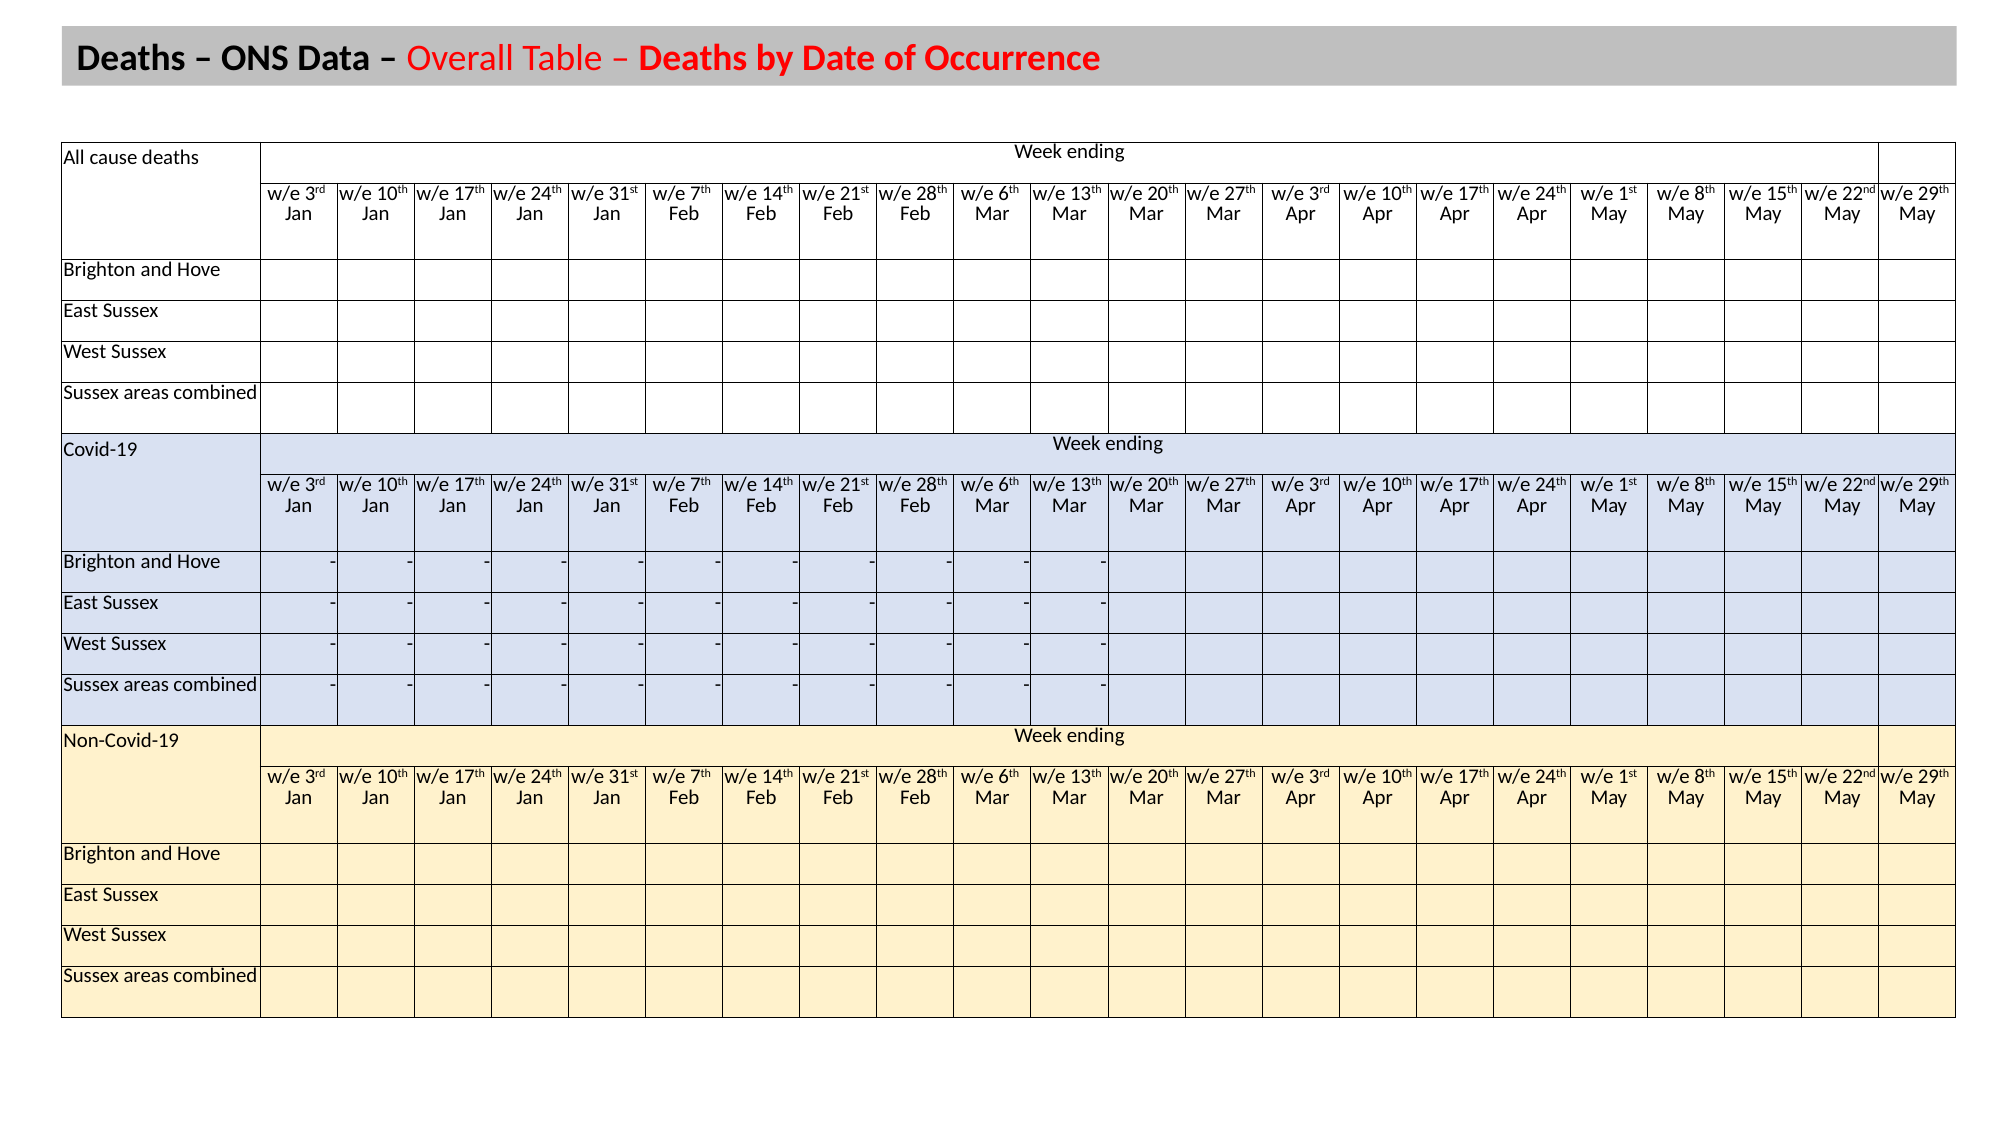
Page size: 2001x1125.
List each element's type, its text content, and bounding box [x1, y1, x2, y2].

table_cell w/e 14th Feb [723, 767, 799, 843]
table_cell [1494, 383, 1570, 433]
table_cell Week ending [261, 726, 1878, 766]
table_cell [1263, 342, 1339, 382]
table_cell [1879, 634, 1955, 674]
table_cell Week ending [261, 434, 1955, 474]
table_cell - [492, 593, 568, 633]
table_cell w/e 24th Apr [1494, 475, 1570, 551]
table_cell [877, 342, 953, 382]
table_cell [954, 301, 1030, 341]
table_cell [569, 844, 645, 884]
table_cell [1802, 675, 1878, 725]
table_cell [877, 926, 953, 966]
table_cell [1802, 885, 1878, 925]
table_cell [415, 260, 491, 300]
table_cell w/e 20th Mar [1109, 184, 1185, 259]
table_cell - [877, 675, 953, 725]
table_cell w/e 7th Feb [646, 767, 722, 843]
table_cell [800, 301, 876, 341]
table_cell [1725, 342, 1801, 382]
table_cell [1109, 844, 1185, 884]
table_cell - [569, 675, 645, 725]
table_cell [1186, 675, 1262, 725]
table_cell [954, 885, 1030, 925]
table_cell [1186, 342, 1262, 382]
table_cell [1263, 383, 1339, 433]
table_cell [646, 301, 722, 341]
table_cell [1725, 301, 1801, 341]
table_cell [1571, 552, 1647, 592]
table_cell [1109, 675, 1185, 725]
table_cell - [646, 675, 722, 725]
table_cell [1031, 844, 1108, 884]
table_cell [338, 342, 414, 382]
table_cell [800, 926, 876, 966]
table_cell West Sussex [62, 342, 260, 382]
table_cell - [723, 593, 799, 633]
table_cell [415, 383, 491, 433]
table_cell [646, 926, 722, 966]
table_cell [1263, 593, 1339, 633]
table_cell [800, 885, 876, 925]
table_cell [1648, 844, 1724, 884]
table_cell [415, 926, 491, 966]
table_cell [1263, 675, 1339, 725]
table_cell - [338, 675, 414, 725]
table_cell [1109, 383, 1185, 433]
table_cell [1031, 260, 1108, 300]
table_cell [261, 383, 337, 433]
table_cell [1340, 383, 1416, 433]
table_cell [1186, 383, 1262, 433]
table_cell [1340, 552, 1416, 592]
table_cell w/e 1st May [1571, 184, 1647, 259]
table_cell w/e 20th Mar [1109, 767, 1185, 843]
table_cell w/e 3rd Jan [261, 767, 337, 843]
table_cell [1571, 675, 1647, 725]
table_cell [338, 885, 414, 925]
table_cell - [261, 675, 337, 725]
table_cell [569, 301, 645, 341]
table_cell w/e 29th May [1879, 767, 1955, 843]
table_cell [1340, 593, 1416, 633]
table_cell [1417, 844, 1493, 884]
table_cell [1802, 844, 1878, 884]
table_cell [1031, 967, 1108, 1017]
table_cell w/e 29th May [1879, 184, 1955, 259]
table_cell [1263, 885, 1339, 925]
table_cell [1725, 634, 1801, 674]
table_cell [261, 926, 337, 966]
table_cell [261, 967, 337, 1017]
table_cell [1802, 967, 1878, 1017]
table_cell East Sussex [62, 593, 260, 633]
table_cell - [261, 593, 337, 633]
table_cell w/e 7th Feb [646, 184, 722, 259]
table_cell [338, 967, 414, 1017]
table_cell w/e 17th Apr [1417, 767, 1493, 843]
table_cell - [646, 593, 722, 633]
table_cell [646, 885, 722, 925]
table_cell [1648, 301, 1724, 341]
table_cell [1879, 593, 1955, 633]
table_cell [1725, 593, 1801, 633]
table_cell [1340, 301, 1416, 341]
table_cell [646, 260, 722, 300]
table_cell Non-Covid-19 [62, 726, 260, 843]
table_cell [1186, 634, 1262, 674]
table_cell w/e 10th Apr [1340, 767, 1416, 843]
table_cell [1340, 926, 1416, 966]
table_cell w/e 28th Feb [877, 184, 953, 259]
table_header [1879, 143, 1955, 183]
table_cell [1648, 342, 1724, 382]
table_cell [1417, 260, 1493, 300]
table_cell [1494, 844, 1570, 884]
table_cell w/e 15th May [1725, 475, 1801, 551]
table_cell [1725, 260, 1801, 300]
table_cell w/e 3rd Jan [261, 475, 337, 551]
table_cell w/e 6th Mar [954, 767, 1030, 843]
table_cell [1648, 885, 1724, 925]
table_cell [1417, 675, 1493, 725]
table_cell Sussex areas combined [62, 967, 260, 1017]
table_cell w/e 8th May [1648, 475, 1724, 551]
table_cell [1417, 885, 1493, 925]
table_cell [1340, 342, 1416, 382]
table_header All cause deaths [62, 143, 260, 259]
table_cell [723, 885, 799, 925]
table_cell w/e 14th Feb [723, 184, 799, 259]
table_cell [800, 967, 876, 1017]
table_cell w/e 15th May [1725, 767, 1801, 843]
table_cell [723, 967, 799, 1017]
table_cell [1879, 260, 1955, 300]
table_cell [1340, 260, 1416, 300]
table_cell Brighton and Hove [62, 844, 260, 884]
table_cell [1417, 383, 1493, 433]
table_cell [1263, 844, 1339, 884]
table_cell - [569, 552, 645, 592]
table_cell - [723, 552, 799, 592]
table_cell [338, 926, 414, 966]
table_cell [800, 342, 876, 382]
table_cell w/e 20th Mar [1109, 475, 1185, 551]
table_cell [1802, 383, 1878, 433]
table_cell [415, 967, 491, 1017]
table_cell [1725, 885, 1801, 925]
table_cell - [954, 634, 1030, 674]
table_cell [1340, 675, 1416, 725]
table_cell w/e 6th Mar [954, 475, 1030, 551]
table_cell w/e 24th Jan [492, 767, 568, 843]
table_cell [1494, 552, 1570, 592]
table_cell - [415, 593, 491, 633]
table_cell - [1031, 593, 1108, 633]
table_cell w/e 10th Apr [1340, 475, 1416, 551]
table_cell [569, 260, 645, 300]
table_cell [1340, 844, 1416, 884]
table_cell [1802, 926, 1878, 966]
table_cell w/e 10th Apr [1340, 184, 1416, 259]
table_cell [1417, 593, 1493, 633]
table_cell [1031, 926, 1108, 966]
table_cell [800, 260, 876, 300]
table_cell [877, 383, 953, 433]
table_cell [1340, 967, 1416, 1017]
table_cell w/e 1st May [1571, 767, 1647, 843]
table_cell [1109, 593, 1185, 633]
table_cell [1494, 593, 1570, 633]
table_cell [954, 844, 1030, 884]
table_cell - [492, 552, 568, 592]
table_cell [1571, 383, 1647, 433]
table_cell [646, 967, 722, 1017]
table_cell [338, 260, 414, 300]
table_cell [1186, 885, 1262, 925]
table_cell Sussex areas combined [62, 383, 260, 433]
table_cell [1571, 844, 1647, 884]
table_header Week ending [261, 143, 1878, 183]
table_cell [800, 844, 876, 884]
table_cell [1648, 926, 1724, 966]
table_cell [1571, 342, 1647, 382]
table_cell [415, 301, 491, 341]
table_cell [646, 342, 722, 382]
table_cell - [261, 552, 337, 592]
table_cell [1879, 552, 1955, 592]
table_cell [1725, 383, 1801, 433]
table_cell - [415, 552, 491, 592]
table_cell [1879, 844, 1955, 884]
table_cell - [877, 593, 953, 633]
table_cell w/e 31st Jan [569, 475, 645, 551]
table_cell [1648, 634, 1724, 674]
table_cell [1802, 260, 1878, 300]
table_cell w/e 21st Feb [800, 184, 876, 259]
table_cell - [492, 675, 568, 725]
table_cell West Sussex [62, 926, 260, 966]
table_cell - [569, 593, 645, 633]
table_cell [1648, 383, 1724, 433]
table_cell [723, 844, 799, 884]
table_cell w/e 27th Mar [1186, 767, 1262, 843]
table_cell [1263, 926, 1339, 966]
table_cell w/e 10th Jan [338, 475, 414, 551]
table_cell [1648, 260, 1724, 300]
table_cell w/e 1st May [1571, 475, 1647, 551]
table_cell [1494, 926, 1570, 966]
table_cell [261, 260, 337, 300]
table_cell - [1031, 552, 1108, 592]
table_cell [1879, 301, 1955, 341]
table_cell - [877, 552, 953, 592]
table_cell [1186, 301, 1262, 341]
table_cell [1494, 342, 1570, 382]
table_cell - [800, 634, 876, 674]
table_cell [338, 844, 414, 884]
table_cell [415, 844, 491, 884]
table_cell [338, 383, 414, 433]
table_cell Covid-19 [62, 434, 260, 551]
table_cell - [1031, 634, 1108, 674]
table_cell Brighton and Hove [62, 552, 260, 592]
table_cell [1031, 342, 1108, 382]
table_cell [1031, 301, 1108, 341]
table_cell w/e 24th Apr [1494, 184, 1570, 259]
table_cell Sussex areas combined [62, 675, 260, 725]
table_cell [1725, 844, 1801, 884]
table_cell [954, 260, 1030, 300]
table_cell - [954, 593, 1030, 633]
table_cell - [877, 634, 953, 674]
table_cell [954, 383, 1030, 433]
table_cell [1571, 885, 1647, 925]
table_cell [1571, 301, 1647, 341]
table_cell [1725, 552, 1801, 592]
table_cell [877, 885, 953, 925]
table_cell [1648, 675, 1724, 725]
table_cell [492, 260, 568, 300]
table_cell East Sussex [62, 885, 260, 925]
table_cell [1109, 301, 1185, 341]
table_cell w/e 21st Feb [800, 767, 876, 843]
table_cell [723, 342, 799, 382]
table_cell w/e 17th Jan [415, 184, 491, 259]
table_cell [1494, 885, 1570, 925]
table_cell [1494, 301, 1570, 341]
table_cell [1879, 383, 1955, 433]
table_cell w/e 31st Jan [569, 767, 645, 843]
table_cell [1648, 552, 1724, 592]
table_cell - [415, 675, 491, 725]
table_cell [492, 885, 568, 925]
table_cell [646, 383, 722, 433]
table_cell [1879, 726, 1955, 766]
table_cell [1802, 342, 1878, 382]
table_cell [1571, 260, 1647, 300]
table_cell w/e 3rd Apr [1263, 475, 1339, 551]
table_cell w/e 28th Feb [877, 475, 953, 551]
table_cell w/e 22nd May [1802, 767, 1878, 843]
table_cell [877, 844, 953, 884]
table_cell w/e 8th May [1648, 767, 1724, 843]
table_cell [492, 967, 568, 1017]
table_cell - [338, 552, 414, 592]
table_cell [723, 301, 799, 341]
table_cell [261, 301, 337, 341]
table_cell - [338, 634, 414, 674]
table_cell [1879, 342, 1955, 382]
table_cell [1725, 675, 1801, 725]
table_cell [492, 926, 568, 966]
table_cell w/e 3rd Apr [1263, 767, 1339, 843]
table_cell w/e 13th Mar [1031, 475, 1108, 551]
table_cell w/e 8th May [1648, 184, 1724, 259]
table_cell [1571, 967, 1647, 1017]
table_cell [1571, 593, 1647, 633]
table_cell [1494, 634, 1570, 674]
table_cell w/e 28th Feb [877, 767, 953, 843]
table_cell - [954, 552, 1030, 592]
table_cell [1186, 593, 1262, 633]
table_cell [1186, 967, 1262, 1017]
table_cell - [261, 634, 337, 674]
table_cell West Sussex [62, 634, 260, 674]
table_cell - [800, 675, 876, 725]
table_cell w/e 10th Jan [338, 767, 414, 843]
table_cell [261, 844, 337, 884]
table_cell w/e 13th Mar [1031, 184, 1108, 259]
table_cell [1417, 634, 1493, 674]
table_cell [1263, 552, 1339, 592]
table_cell w/e 24th Jan [492, 475, 568, 551]
table_cell - [1031, 675, 1108, 725]
table_cell [1186, 260, 1262, 300]
table_cell [569, 885, 645, 925]
table_cell [1109, 552, 1185, 592]
table_cell w/e 31st Jan [569, 184, 645, 259]
table_cell [1417, 552, 1493, 592]
table_cell [492, 383, 568, 433]
table_cell [1109, 634, 1185, 674]
table_cell [877, 967, 953, 1017]
table_cell w/e 29th May [1879, 475, 1955, 551]
table_cell [1109, 967, 1185, 1017]
table_cell [569, 383, 645, 433]
table_cell w/e 10th Jan [338, 184, 414, 259]
table_cell w/e 17th Jan [415, 475, 491, 551]
table_cell [1340, 885, 1416, 925]
table_cell w/e 24th Apr [1494, 767, 1570, 843]
table_cell w/e 24th Jan [492, 184, 568, 259]
table_cell [646, 844, 722, 884]
table_cell w/e 6th Mar [954, 184, 1030, 259]
table_cell [338, 301, 414, 341]
table_cell [1879, 926, 1955, 966]
table_cell [1031, 885, 1108, 925]
table_cell [1031, 383, 1108, 433]
table_cell [1109, 260, 1185, 300]
table_cell [723, 383, 799, 433]
table_cell [1879, 675, 1955, 725]
table_cell w/e 27th Mar [1186, 184, 1262, 259]
table_cell [415, 885, 491, 925]
table_cell [1109, 926, 1185, 966]
table_cell [1494, 260, 1570, 300]
table_cell [415, 342, 491, 382]
table_cell [1417, 342, 1493, 382]
table_cell [492, 301, 568, 341]
table_cell [1417, 967, 1493, 1017]
table_cell w/e 7th Feb [646, 475, 722, 551]
table_cell - [492, 634, 568, 674]
table_cell [1648, 967, 1724, 1017]
table_cell w/e 17th Apr [1417, 475, 1493, 551]
table_cell [1417, 301, 1493, 341]
table_cell - [723, 675, 799, 725]
table_cell [492, 342, 568, 382]
table_cell [1186, 926, 1262, 966]
table_cell [1340, 634, 1416, 674]
table_cell [877, 301, 953, 341]
table_cell w/e 17th Apr [1417, 184, 1493, 259]
table_cell w/e 21st Feb [800, 475, 876, 551]
table_cell [261, 342, 337, 382]
table_cell [1494, 967, 1570, 1017]
table_cell [1648, 593, 1724, 633]
table_cell [1802, 593, 1878, 633]
table_cell w/e 3rd Apr [1263, 184, 1339, 259]
table_cell [800, 383, 876, 433]
table_cell [1879, 967, 1955, 1017]
table_cell - [646, 634, 722, 674]
table_cell - [569, 634, 645, 674]
table_cell [1263, 301, 1339, 341]
table_cell w/e 22nd May [1802, 475, 1878, 551]
table_cell - [723, 634, 799, 674]
table_cell [723, 260, 799, 300]
table_cell [1109, 342, 1185, 382]
table_cell w/e 13th Mar [1031, 767, 1108, 843]
table_cell - [646, 552, 722, 592]
table_cell - [800, 552, 876, 592]
table_cell [1417, 926, 1493, 966]
table_cell [954, 926, 1030, 966]
table_cell [1494, 675, 1570, 725]
table_cell - [415, 634, 491, 674]
text_box Deaths – ONS Data – Overall Table – Deaths by Date of Occurrence [61, 26, 1957, 86]
table_cell w/e 14th Feb [723, 475, 799, 551]
table_cell [1186, 844, 1262, 884]
table_cell [1802, 301, 1878, 341]
table_cell [492, 844, 568, 884]
table_cell [569, 342, 645, 382]
table_cell [954, 967, 1030, 1017]
table_cell - [800, 593, 876, 633]
table_cell - [954, 675, 1030, 725]
table_cell [1109, 885, 1185, 925]
table_cell w/e 3rd Jan [261, 184, 337, 259]
table_cell [569, 926, 645, 966]
table_cell Brighton and Hove [62, 260, 260, 300]
table_cell [1725, 967, 1801, 1017]
table_cell [1263, 634, 1339, 674]
table_cell [1879, 885, 1955, 925]
table_cell [569, 967, 645, 1017]
table_cell [1725, 926, 1801, 966]
table_cell [1186, 552, 1262, 592]
table_cell [261, 885, 337, 925]
table_cell [1263, 260, 1339, 300]
table_cell [1571, 634, 1647, 674]
table_cell [1263, 967, 1339, 1017]
table_cell w/e 17th Jan [415, 767, 491, 843]
table_cell [1802, 634, 1878, 674]
table_cell [1802, 552, 1878, 592]
table_cell [723, 926, 799, 966]
table_cell [877, 260, 953, 300]
table_cell [1571, 926, 1647, 966]
table_cell [954, 342, 1030, 382]
table_cell - [338, 593, 414, 633]
table_cell w/e 27th Mar [1186, 475, 1262, 551]
table_cell w/e 15th May [1725, 184, 1801, 259]
table_cell w/e 22nd May [1802, 184, 1878, 259]
table_cell East Sussex [62, 301, 260, 341]
